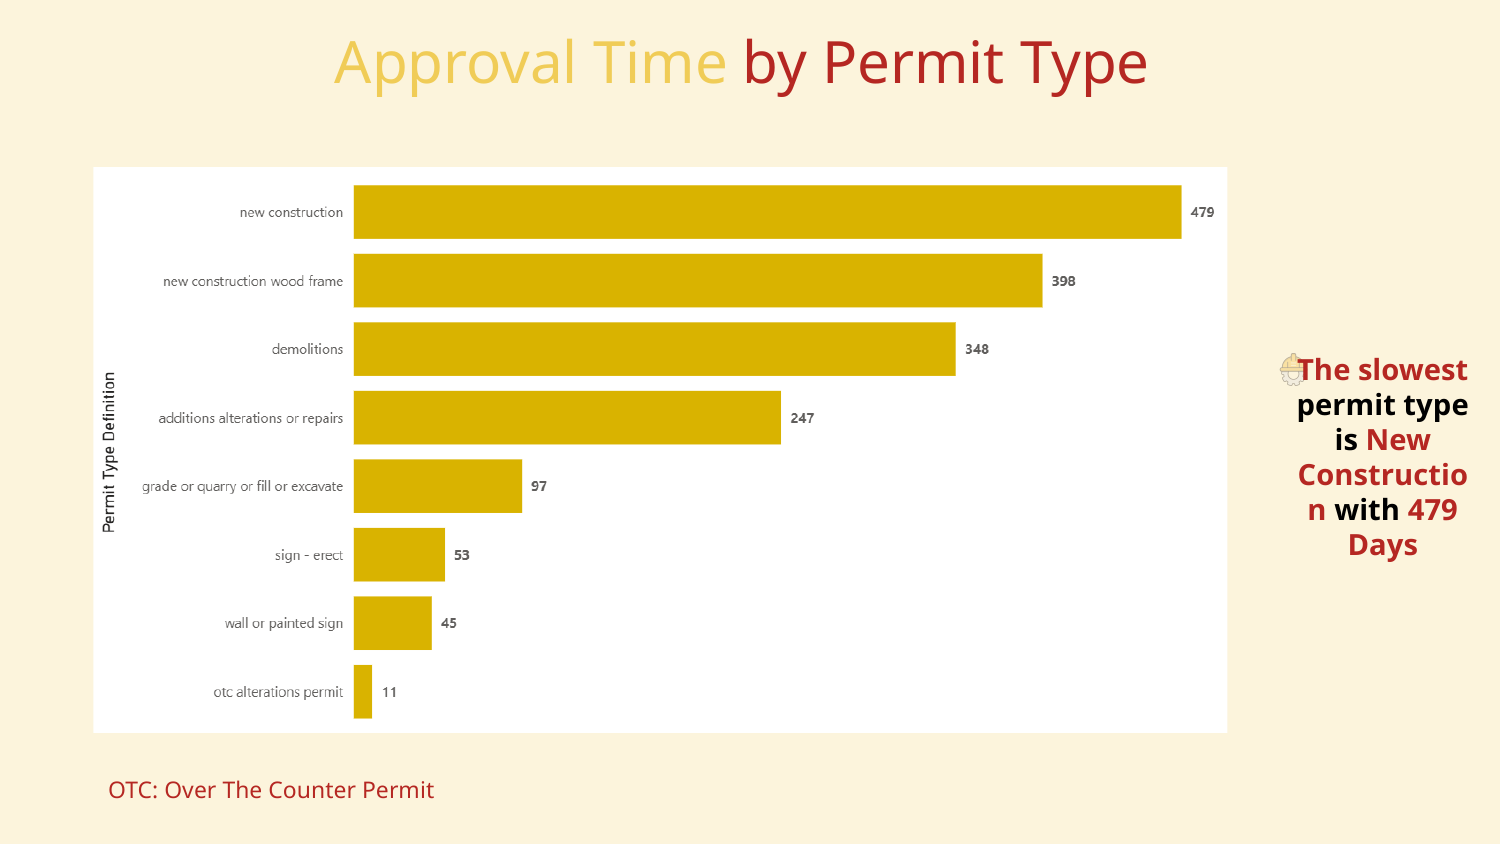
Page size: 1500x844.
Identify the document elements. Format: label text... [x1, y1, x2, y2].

text_box Approval Time by Permit Type [118, 10, 1382, 105]
text_box OTC: Over The Counter Permit [93, 768, 952, 811]
picture [1276, 352, 1310, 386]
text_box The slowest permit type is New Construction with 479 Days [1277, 343, 1489, 569]
picture [93, 166, 1228, 734]
